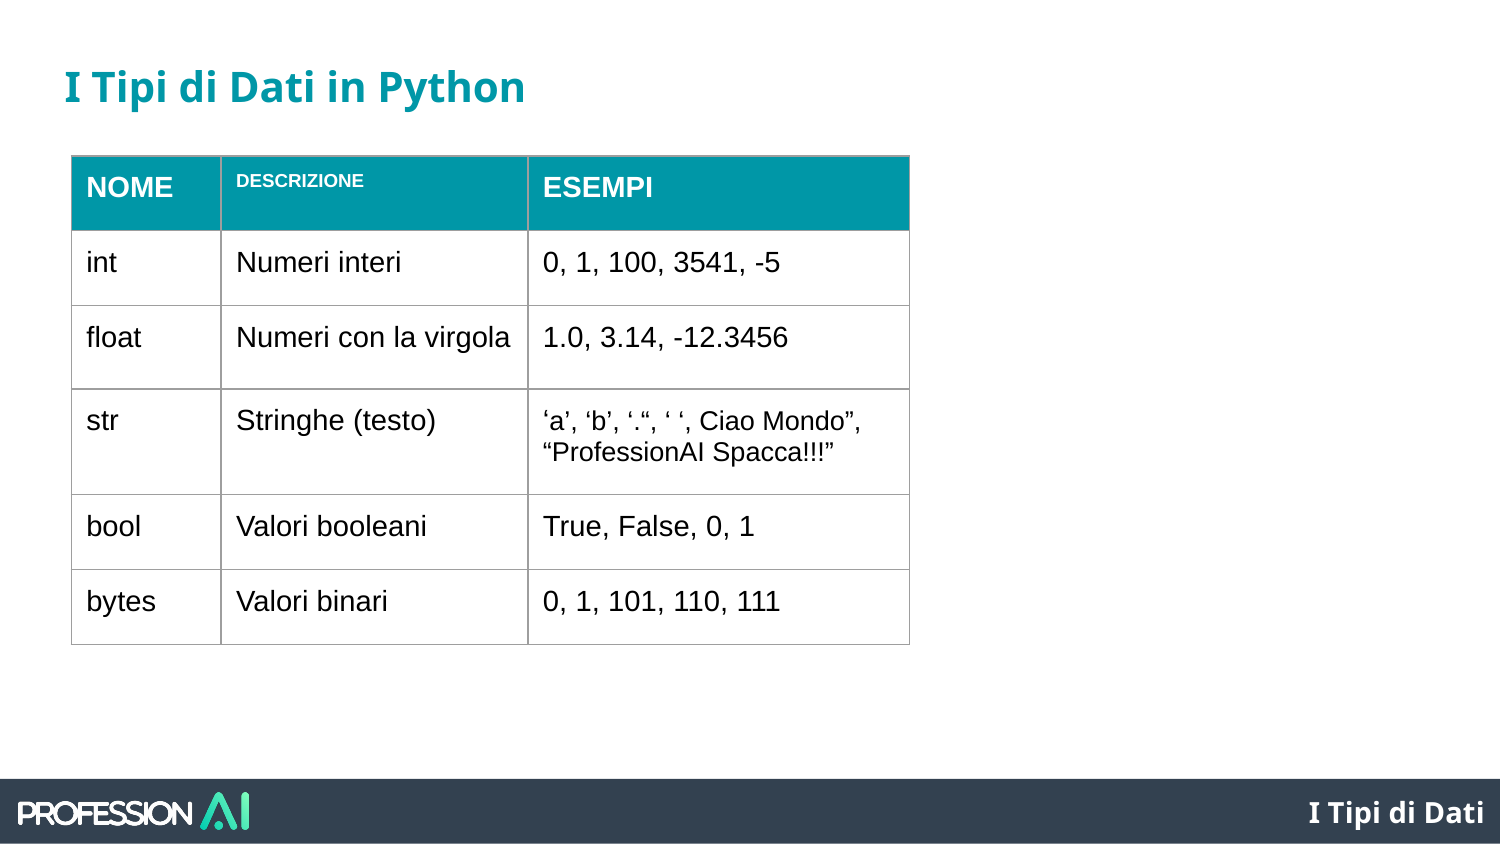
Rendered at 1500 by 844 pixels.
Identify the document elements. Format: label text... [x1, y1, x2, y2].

table_header DESCRIZIONE [222, 157, 527, 230]
text_box I Tipi di Dati in Python [49, 41, 575, 130]
text_box I Tipi di Dati [1099, 778, 1500, 844]
table_header ESEMPI [529, 157, 909, 230]
table_cell Valori booleani [222, 495, 527, 569]
table_cell True, False, 0, 1 [529, 495, 909, 569]
table_cell 0, 1, 100, 3541, -5 [529, 231, 909, 305]
table_header NOME [72, 157, 220, 230]
text_box [0, 778, 1099, 844]
table_cell 1.0, 3.14, -12.3456 [529, 306, 909, 388]
picture [17, 792, 250, 831]
table_cell Stringhe (testo) [222, 390, 527, 494]
table_cell Numeri interi [222, 231, 527, 305]
table_cell ‘a’, ‘b’, ‘.“, ‘ ‘, Ciao Mondo”, “ProfessionAI Spacca!!!” [529, 390, 909, 494]
table_cell int [72, 231, 220, 305]
table_cell 0, 1, 101, 110, 111 [529, 570, 909, 644]
table_cell bool [72, 495, 220, 569]
table_cell float [72, 306, 220, 388]
table_cell Valori binari [222, 570, 527, 644]
table_cell Numeri con la virgola [222, 306, 527, 388]
table_cell bytes [72, 570, 220, 644]
table_cell str [72, 390, 220, 494]
